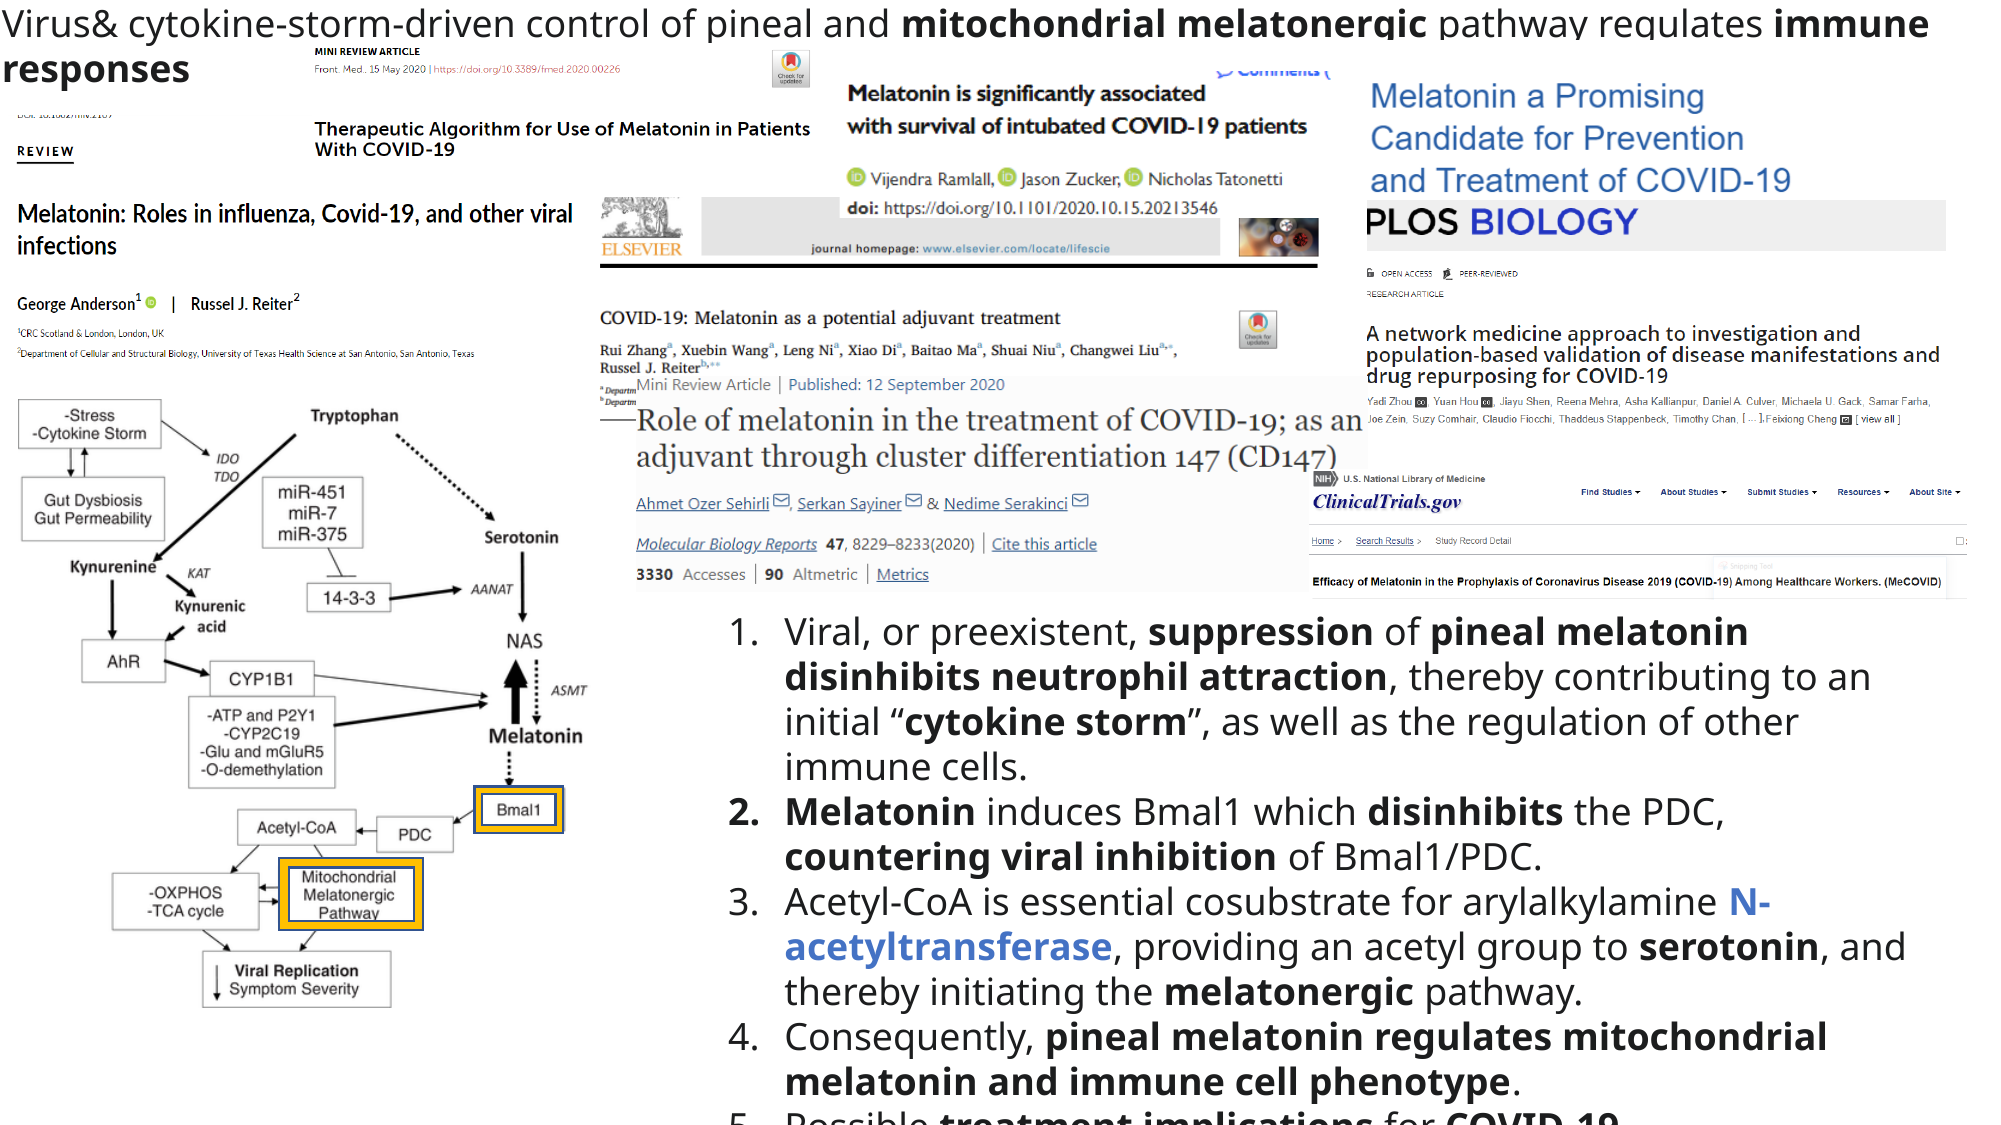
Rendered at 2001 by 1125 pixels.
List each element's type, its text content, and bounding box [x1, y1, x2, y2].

text_box Virus& cytokine‐storm‐driven control of pineal and mitochondrial melatonergic pathway regulates immune responses [1, 0, 2000, 90]
picture [7, 40, 1967, 600]
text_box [17, 399, 599, 1008]
text_box Viral, or preexistent, suppression of pineal melatonin disinhibits neutrophil attraction, thereby contributing to an initial “cytokine storm”, as well as the regulation of other immune cells. Melatonin induces Bmal1 which disinhibits the PDC, countering viral inhibition of Bmal1/PDC. Acetyl‐CoA is essential cosubstrate for arylalkylamine N‐acetyltransferase, providing an acetyl group to serotonin, and thereby initiating the melatonergic pathway. Consequently, pineal melatonin regulates mitochondrial melatonin and immune cell phenotype. Possible treatment implications for COVID‐19 [713, 600, 1950, 1125]
